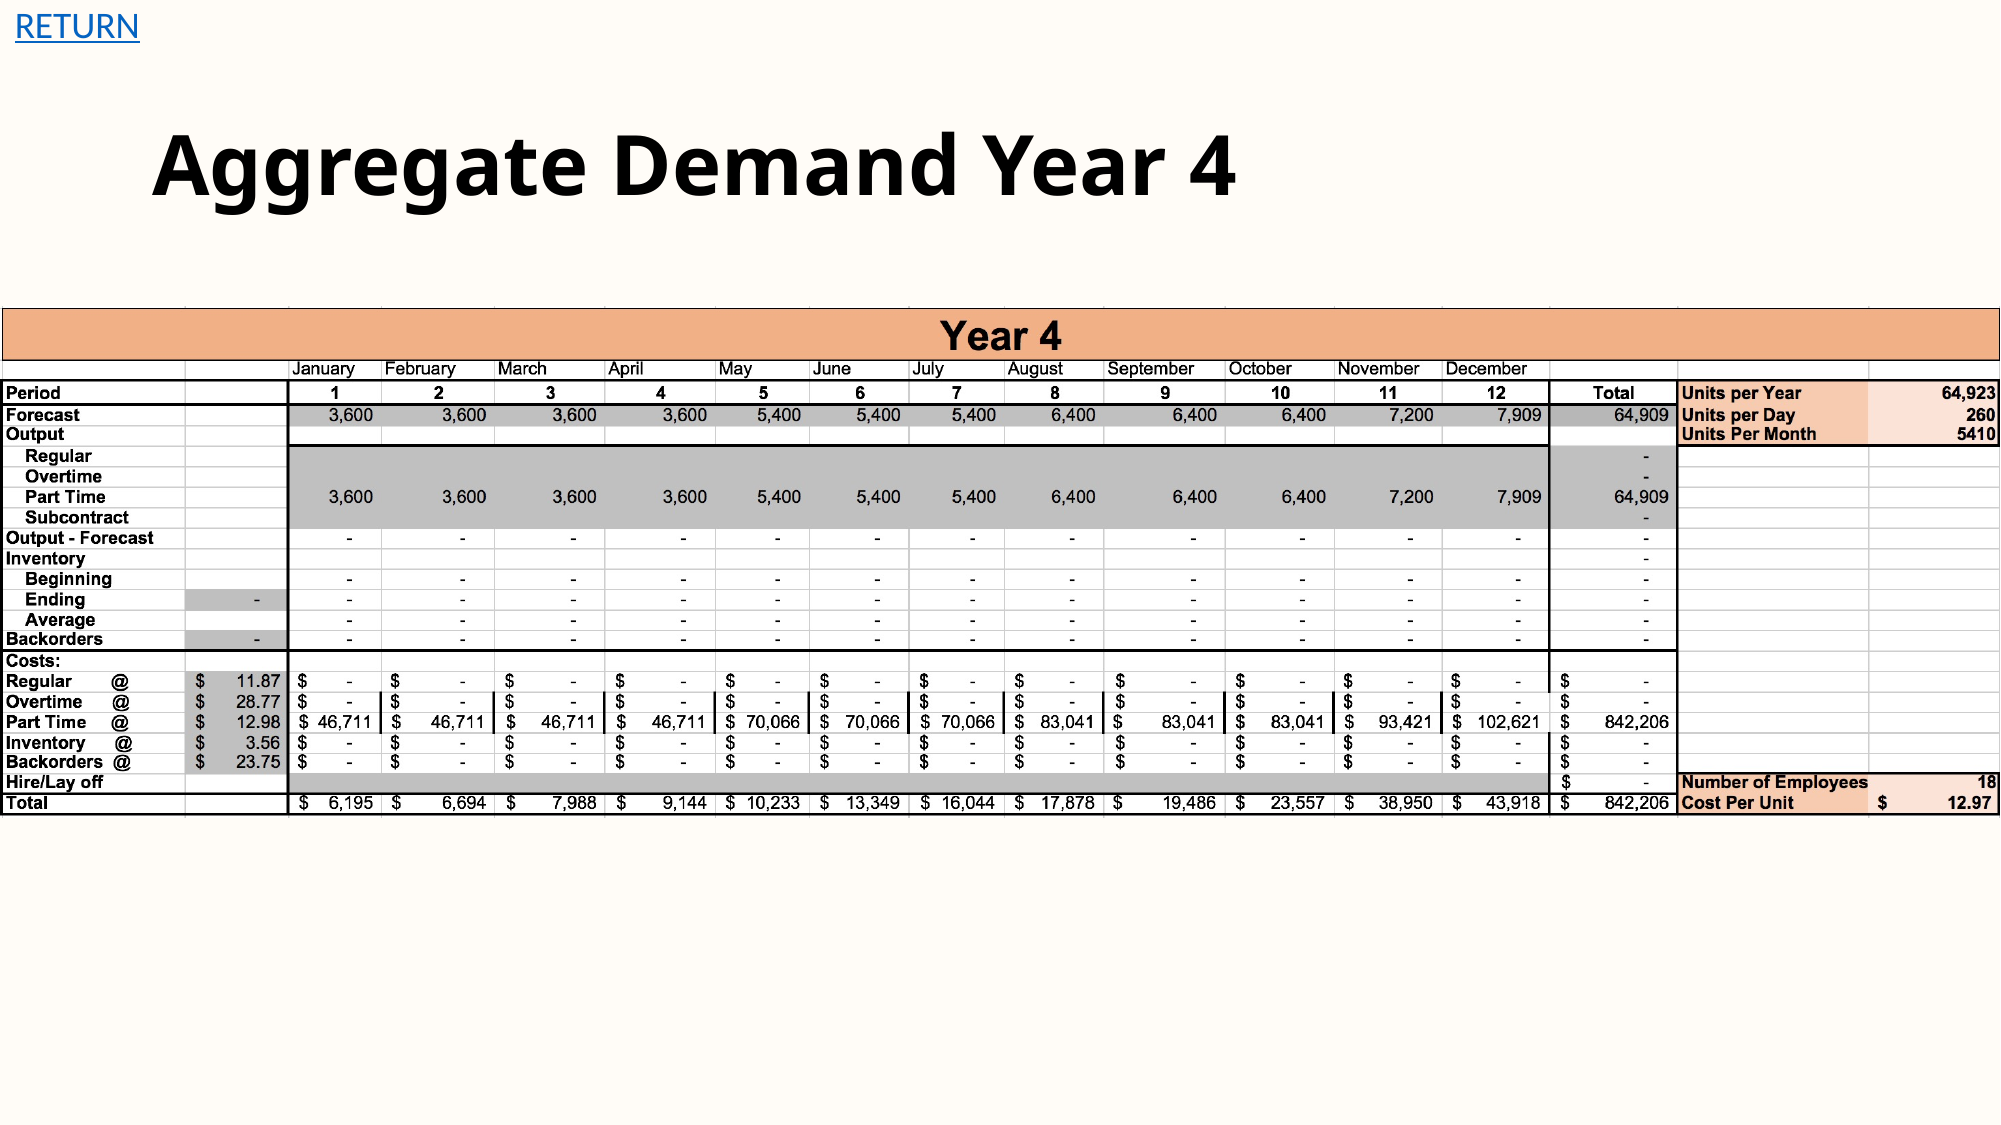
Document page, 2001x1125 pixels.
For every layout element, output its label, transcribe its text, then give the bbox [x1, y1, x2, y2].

picture [0, 306, 2000, 818]
text_box RETURN [0, 0, 319, 54]
title Aggregate Demand Year 4 [137, 59, 1863, 278]
